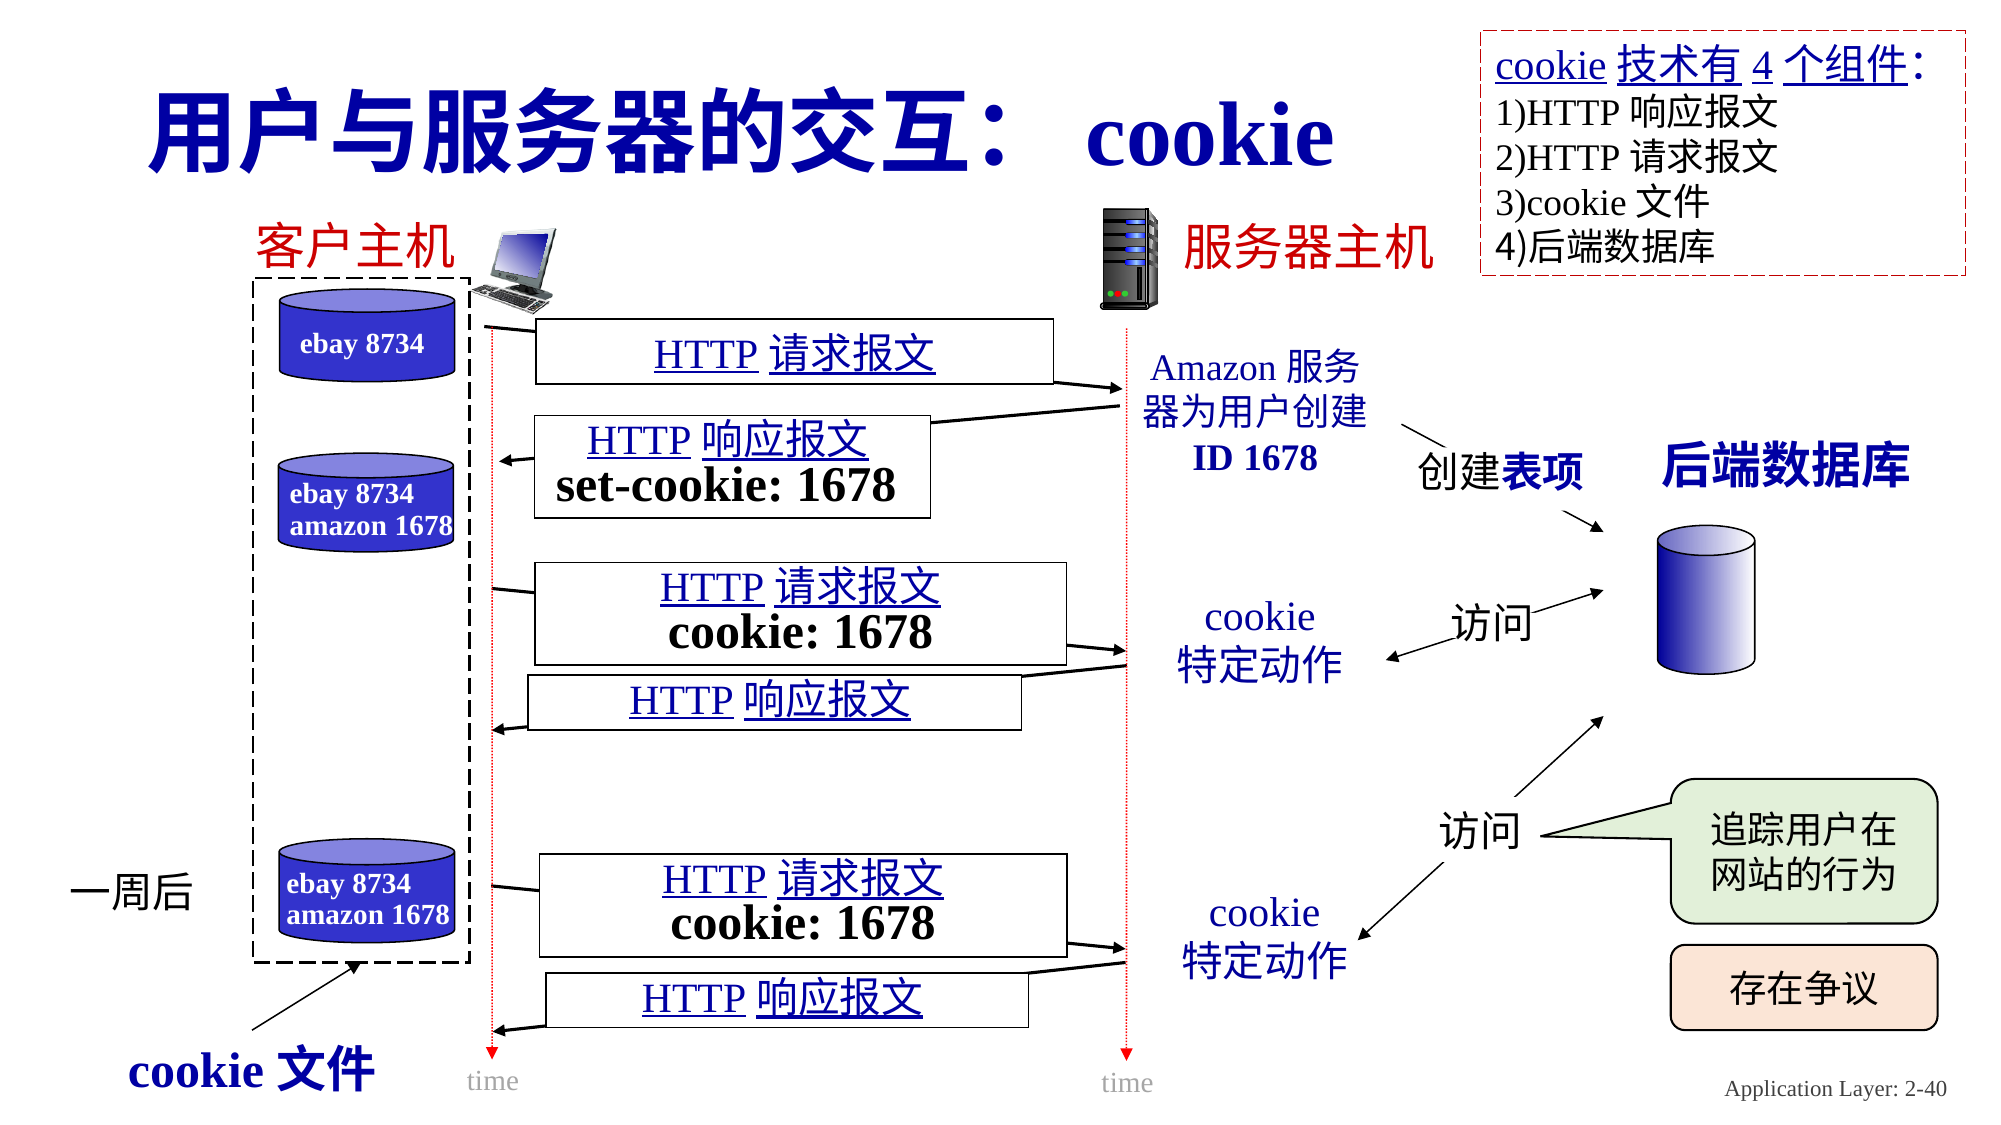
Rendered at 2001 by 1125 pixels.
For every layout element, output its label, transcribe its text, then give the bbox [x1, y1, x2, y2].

text_box 服务器主机 [1169, 207, 1449, 283]
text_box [491, 562, 1604, 698]
text_box cookie文件 [106, 1030, 398, 1105]
text_box 后端数据库 [1629, 426, 1984, 502]
text_box [1120, 1047, 1133, 1061]
text_box time [452, 1059, 535, 1105]
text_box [491, 716, 1604, 994]
text_box 追踪用户在网站的行为 [1604, 777, 1939, 925]
text_box 一周后 [54, 857, 210, 923]
title 用户与服务器的交互：cookie [131, 62, 1480, 209]
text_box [448, 224, 559, 321]
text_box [274, 405, 1120, 552]
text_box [251, 962, 362, 1031]
text_box cookie技术有4个组件： HTTP响应报文 HTTP请求报文 cookie文件 后端数据库 [1480, 30, 1966, 276]
text_box 存在争议 [1669, 943, 1939, 1032]
text_box [485, 1046, 499, 1059]
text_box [492, 994, 1126, 1032]
text_box [1657, 525, 1755, 675]
text_box 客户主机 [240, 207, 471, 283]
slide_number Application Layer: 2-40 [1512, 1056, 1963, 1117]
text_box time [1086, 1061, 1169, 1106]
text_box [491, 698, 1127, 716]
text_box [1100, 208, 1159, 310]
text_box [484, 319, 1629, 533]
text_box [271, 838, 500, 943]
text_box [252, 277, 471, 964]
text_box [279, 288, 455, 382]
